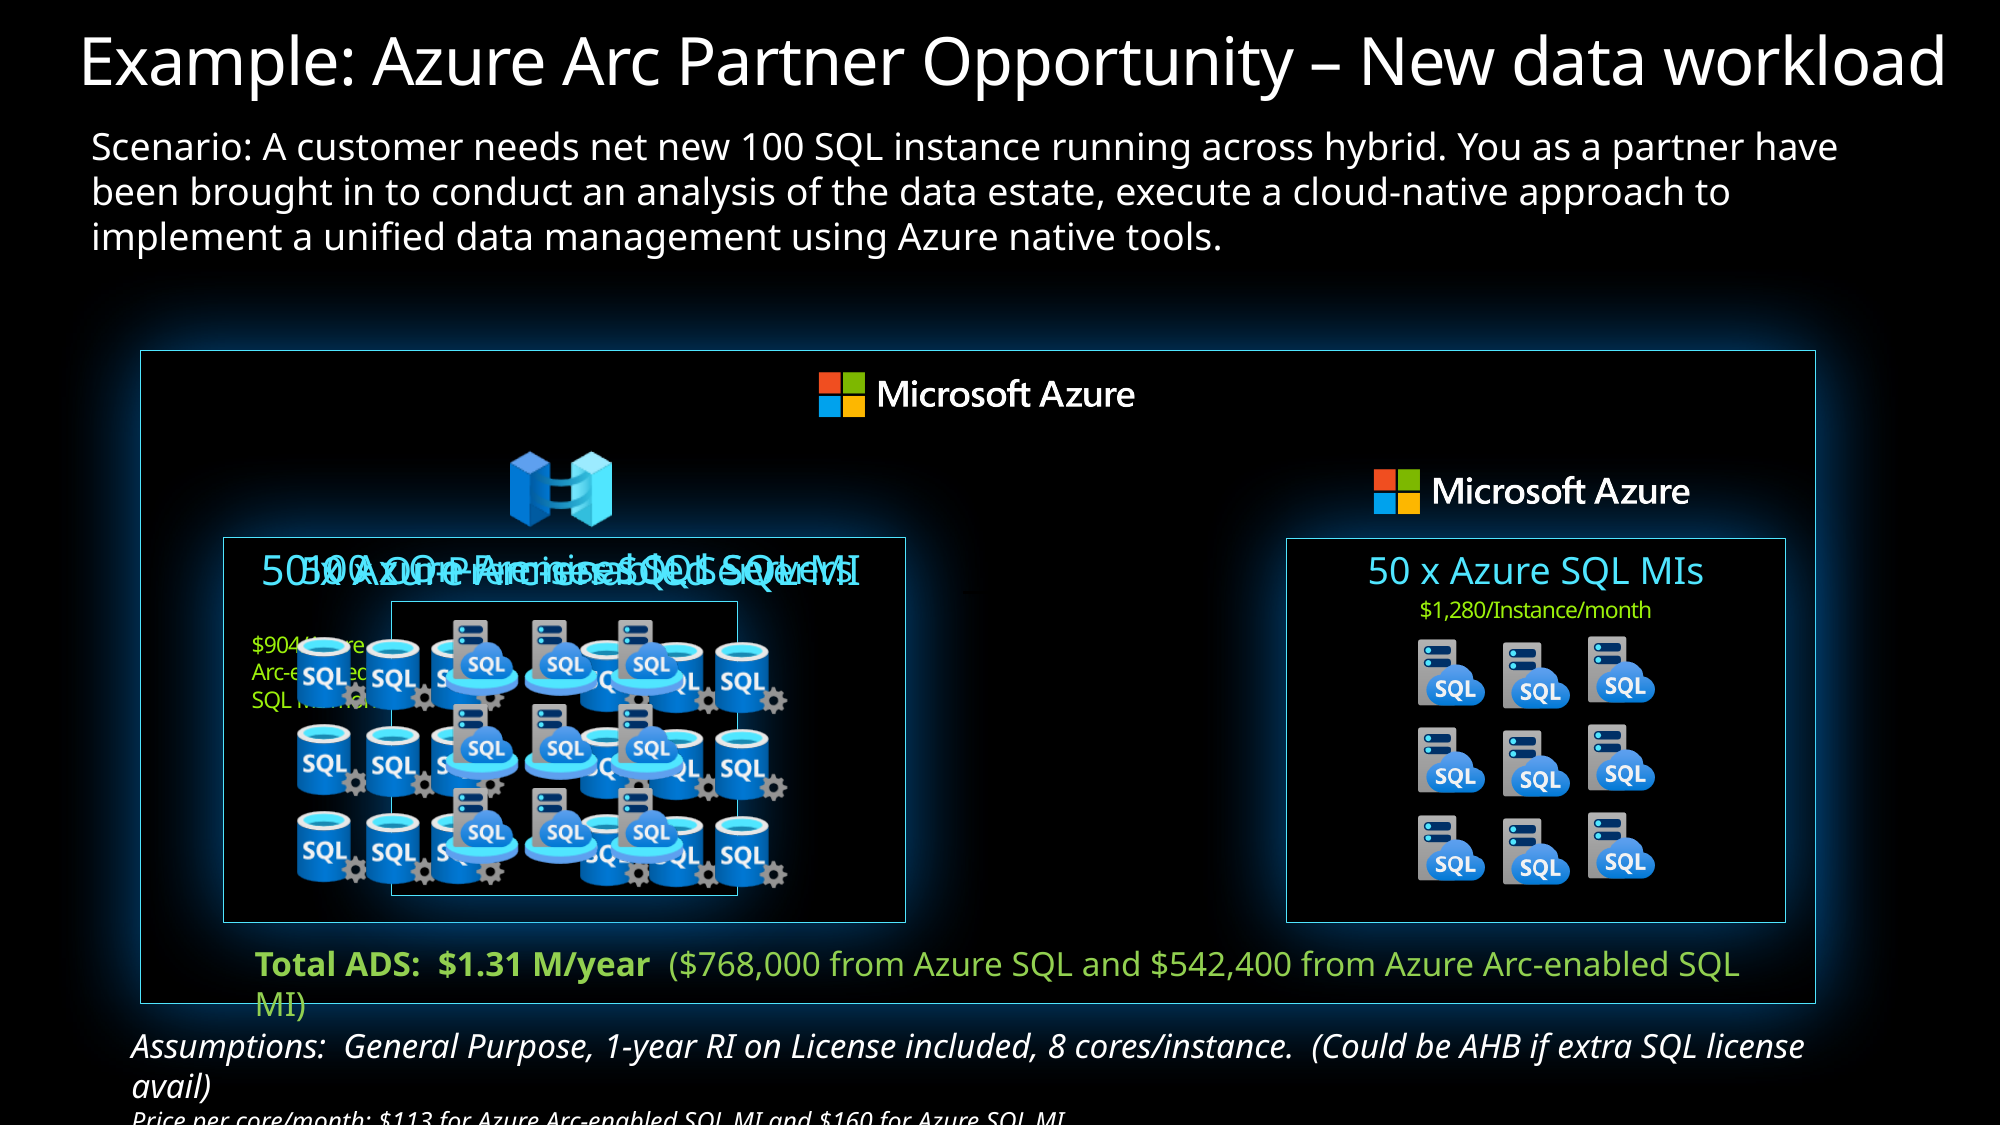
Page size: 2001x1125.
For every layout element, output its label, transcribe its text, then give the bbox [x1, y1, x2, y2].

text_box Assumptions: General Purpose, 1-year RI on License included, 8 cores/instance. (Could be AHB if extra SQL license avail) Price per core/month: $113 for Azure Arc-enabled SQL MI and $160 for Azure SQL MI [116, 988, 1899, 1125]
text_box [1367, 461, 1698, 522]
text_box [1286, 538, 1786, 923]
picture [510, 437, 612, 539]
text_box 50 x Azure Arc-enabled SQL MI [260, 543, 862, 594]
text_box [812, 364, 1143, 425]
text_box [295, 635, 506, 887]
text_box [1416, 634, 1656, 886]
text_box [391, 864, 737, 896]
title Example: Azure Arc Partner Opportunity – New data workload [78, 19, 1987, 100]
text_box [391, 601, 737, 638]
text_box Total ADS: $1.31 M/year ($768,000 from Azure SQL and $542,400 from Azure Arc-enabled SQL MI) [239, 935, 1766, 1031]
text_box 50 x Azure SQL MIs [1367, 546, 1705, 588]
text_box $904/Azure Arc-enabled SQL MI/month [236, 623, 414, 721]
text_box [443, 620, 685, 864]
text_box Scenario: A customer needs net new 100 SQL instance running across hybrid. You as a partner have been brought in to conduct an analysis of the data estate, execute a cloud-native approach to implement a unified data management using Azure native tools. [91, 123, 1873, 259]
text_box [578, 638, 789, 891]
text_box [140, 350, 1815, 988]
text_box [223, 537, 906, 922]
text_box $1,280/Instance/month [1367, 588, 1705, 631]
